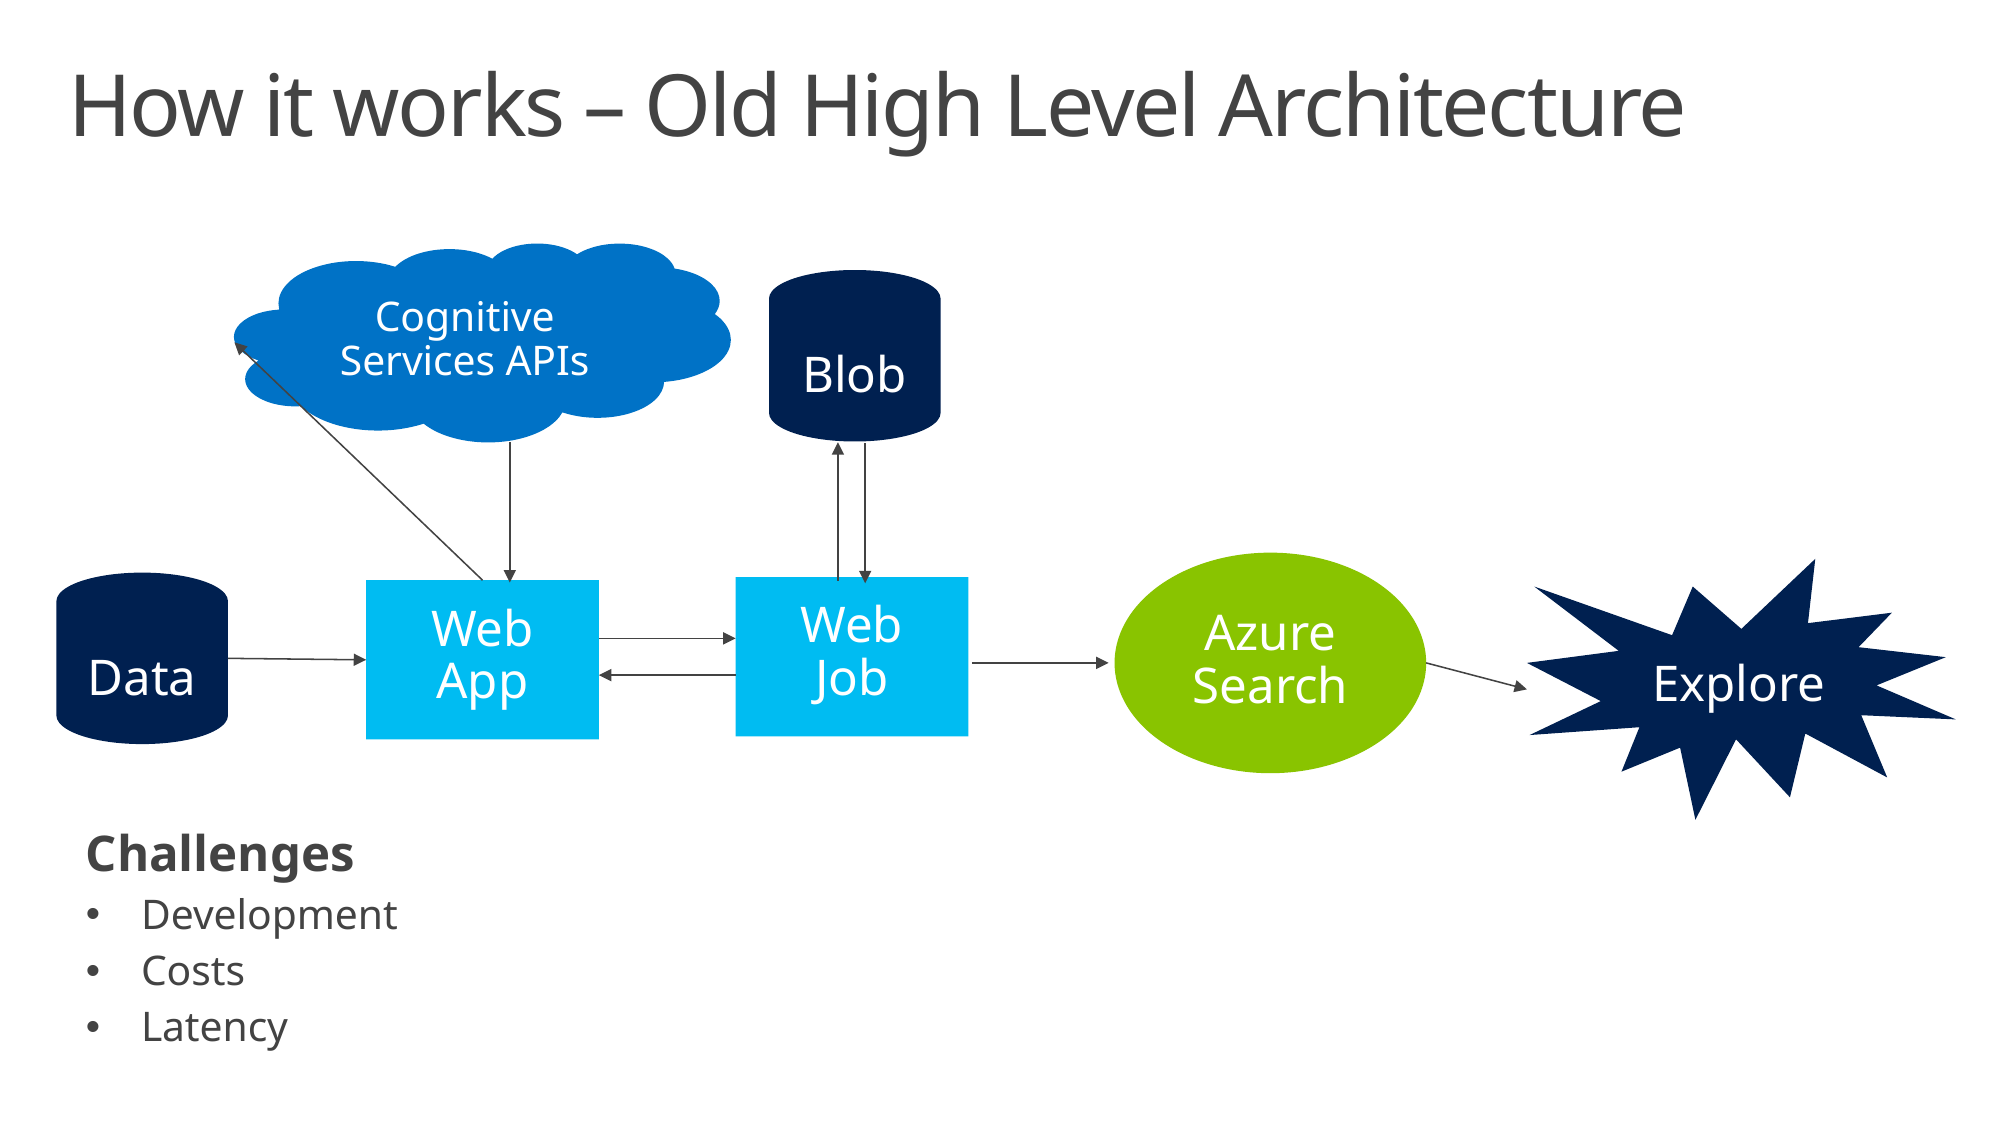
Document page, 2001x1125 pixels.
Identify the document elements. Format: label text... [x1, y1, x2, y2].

text_box Web App [366, 580, 599, 740]
text_box Web Job [735, 577, 969, 737]
text_box Challenges Development Costs Latency [56, 805, 670, 1075]
title How it works – Old High Level Architecture [44, 47, 1957, 196]
text_box Explore [1527, 558, 1957, 821]
text_box Azure Search [1114, 552, 1427, 774]
text_box Blob [768, 269, 942, 443]
text_box Data [55, 571, 229, 745]
text_box Cognitive Services APIs [233, 243, 731, 443]
